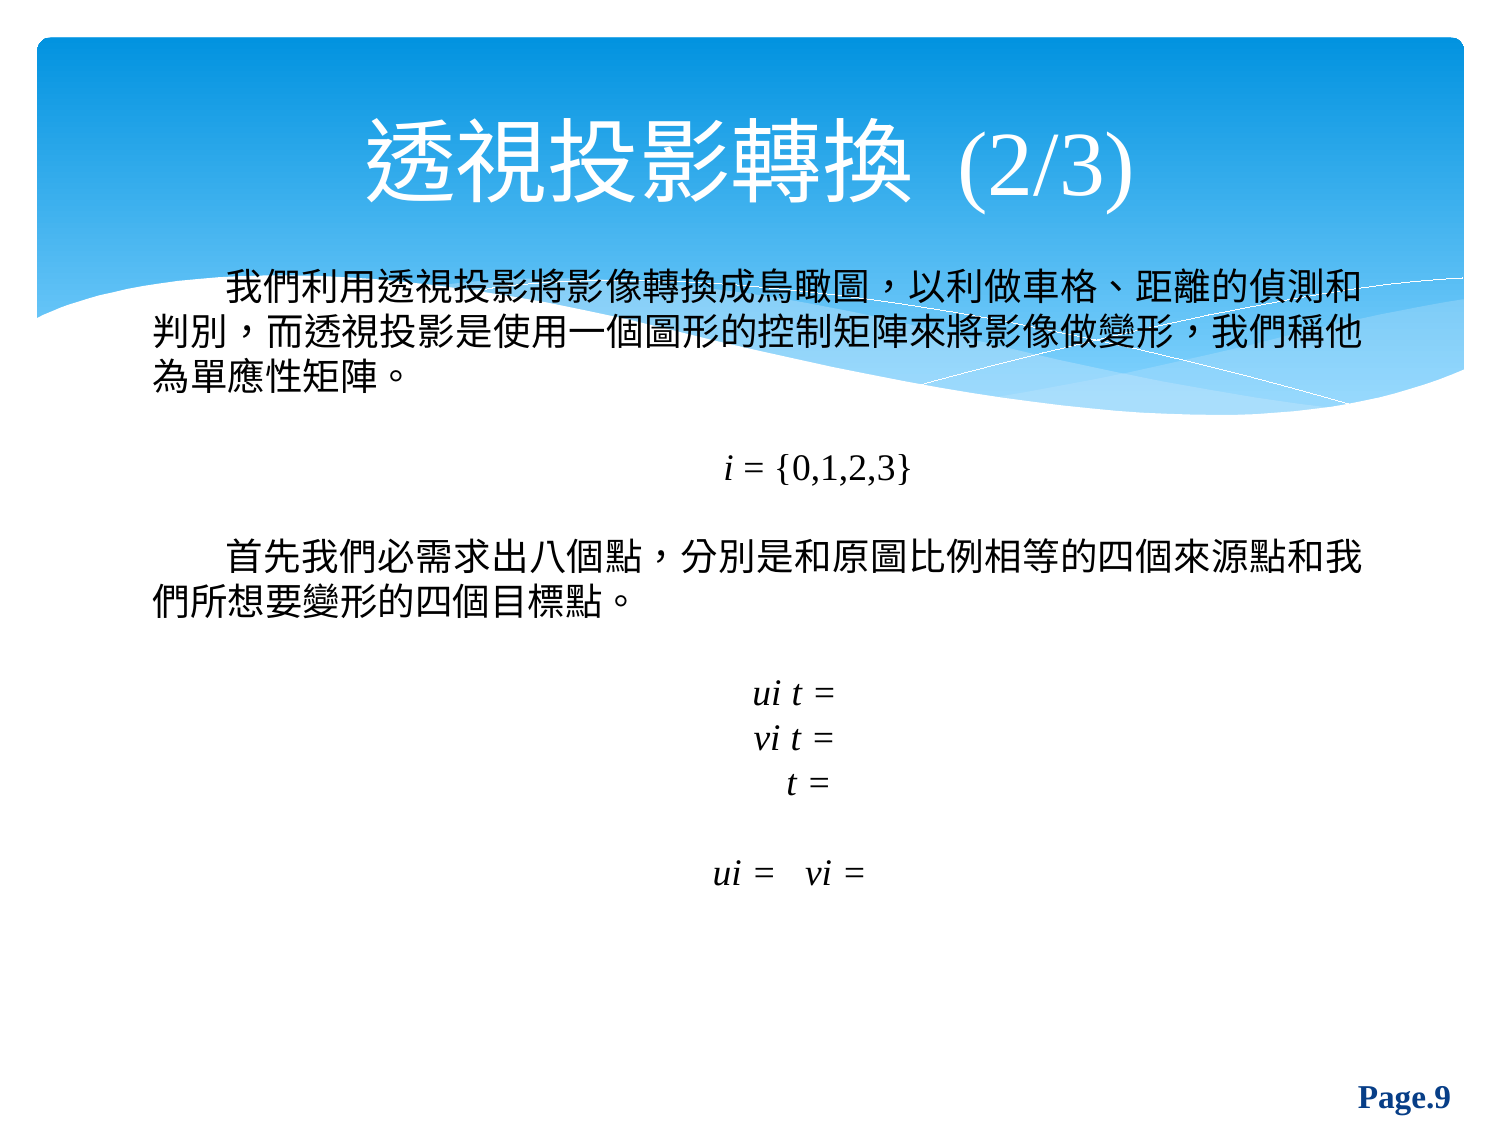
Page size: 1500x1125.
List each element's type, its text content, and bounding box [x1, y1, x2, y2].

title 透視投影轉換 (2/3) [75, 55, 1425, 261]
slide_number Page.9 [1309, 1065, 1500, 1125]
